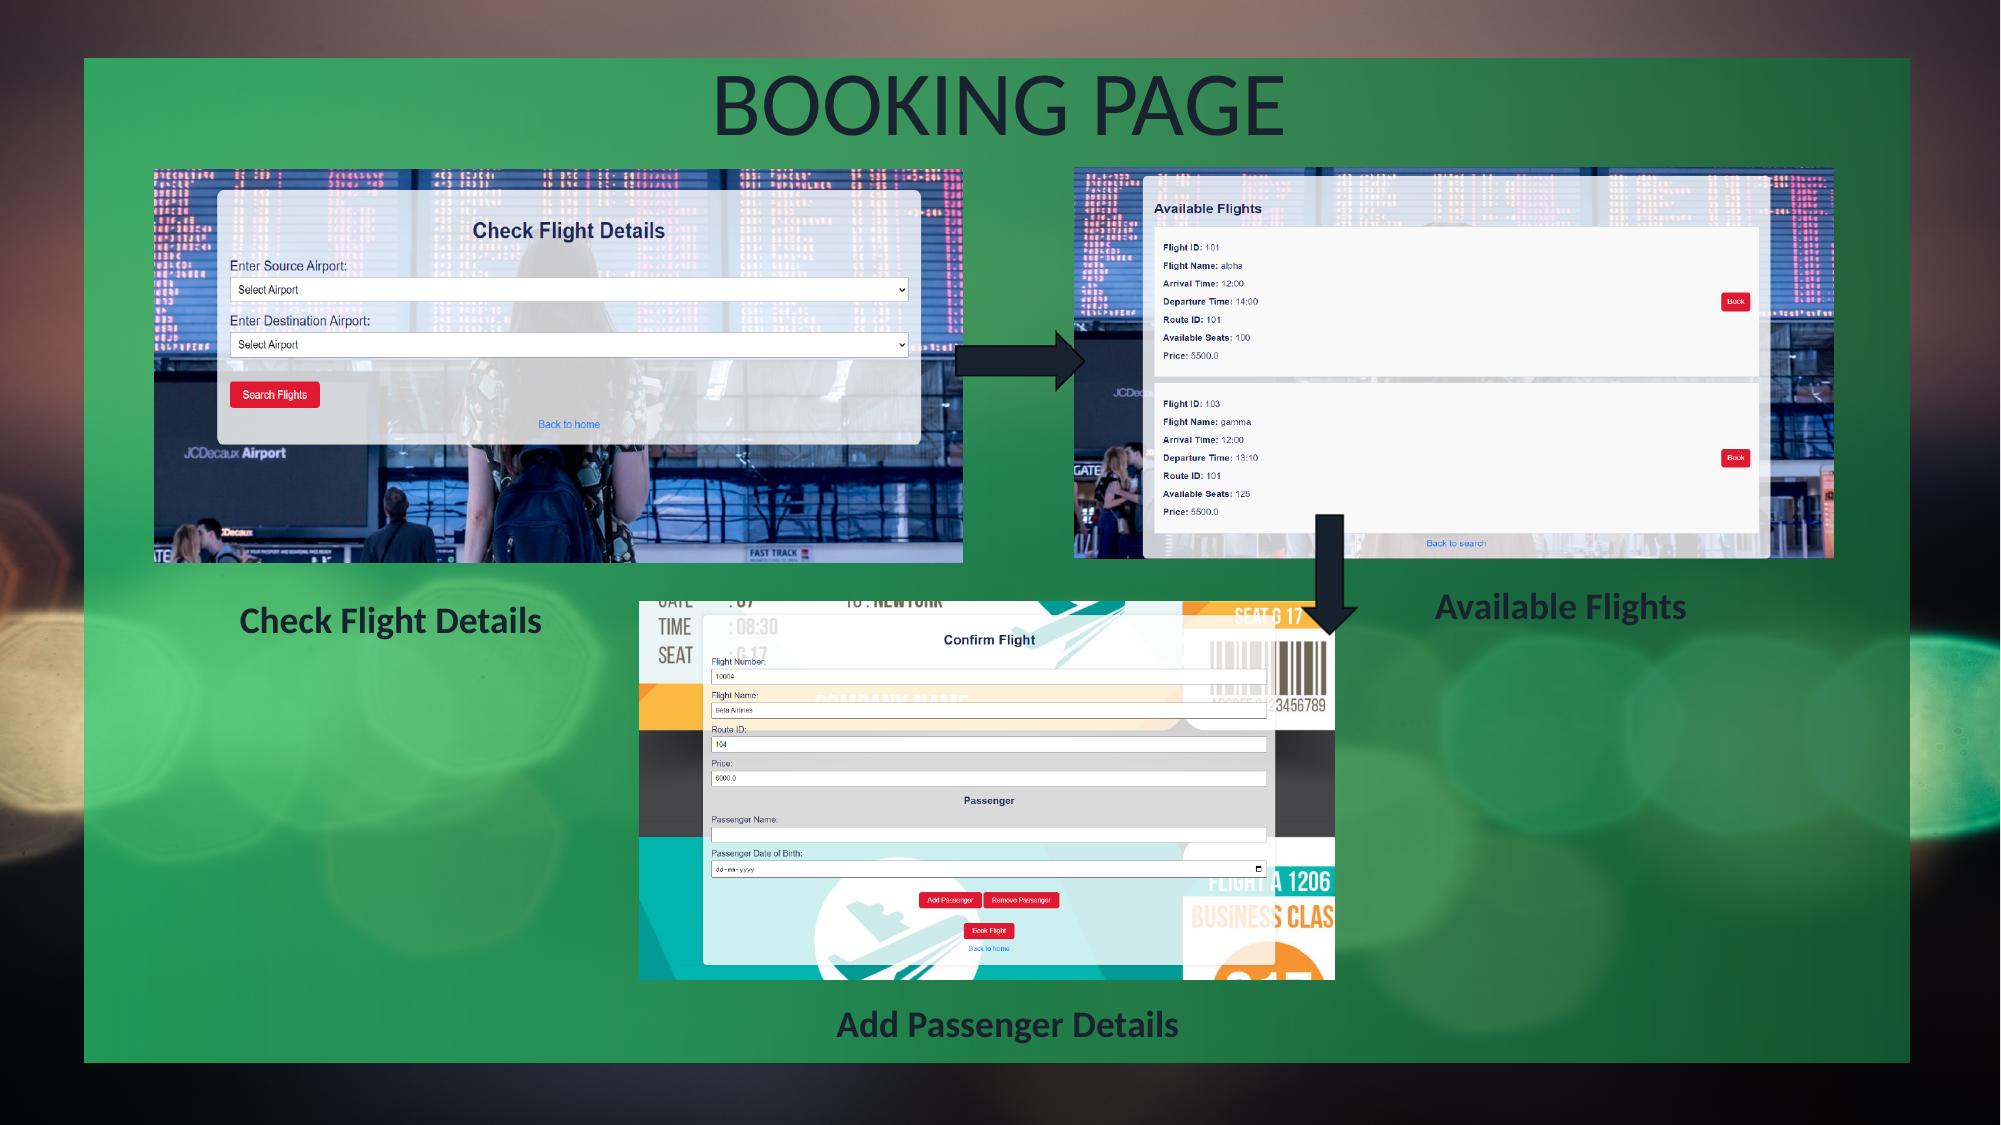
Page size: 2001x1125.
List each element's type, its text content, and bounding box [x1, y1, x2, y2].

title BOOKING PAGE [179, 6, 1821, 206]
picture [0, 0, 2001, 1125]
text_box Check Flight Details [224, 588, 616, 649]
text_box Add Passenger Details [821, 992, 1261, 1053]
text_box Available Flights [1419, 574, 1737, 635]
